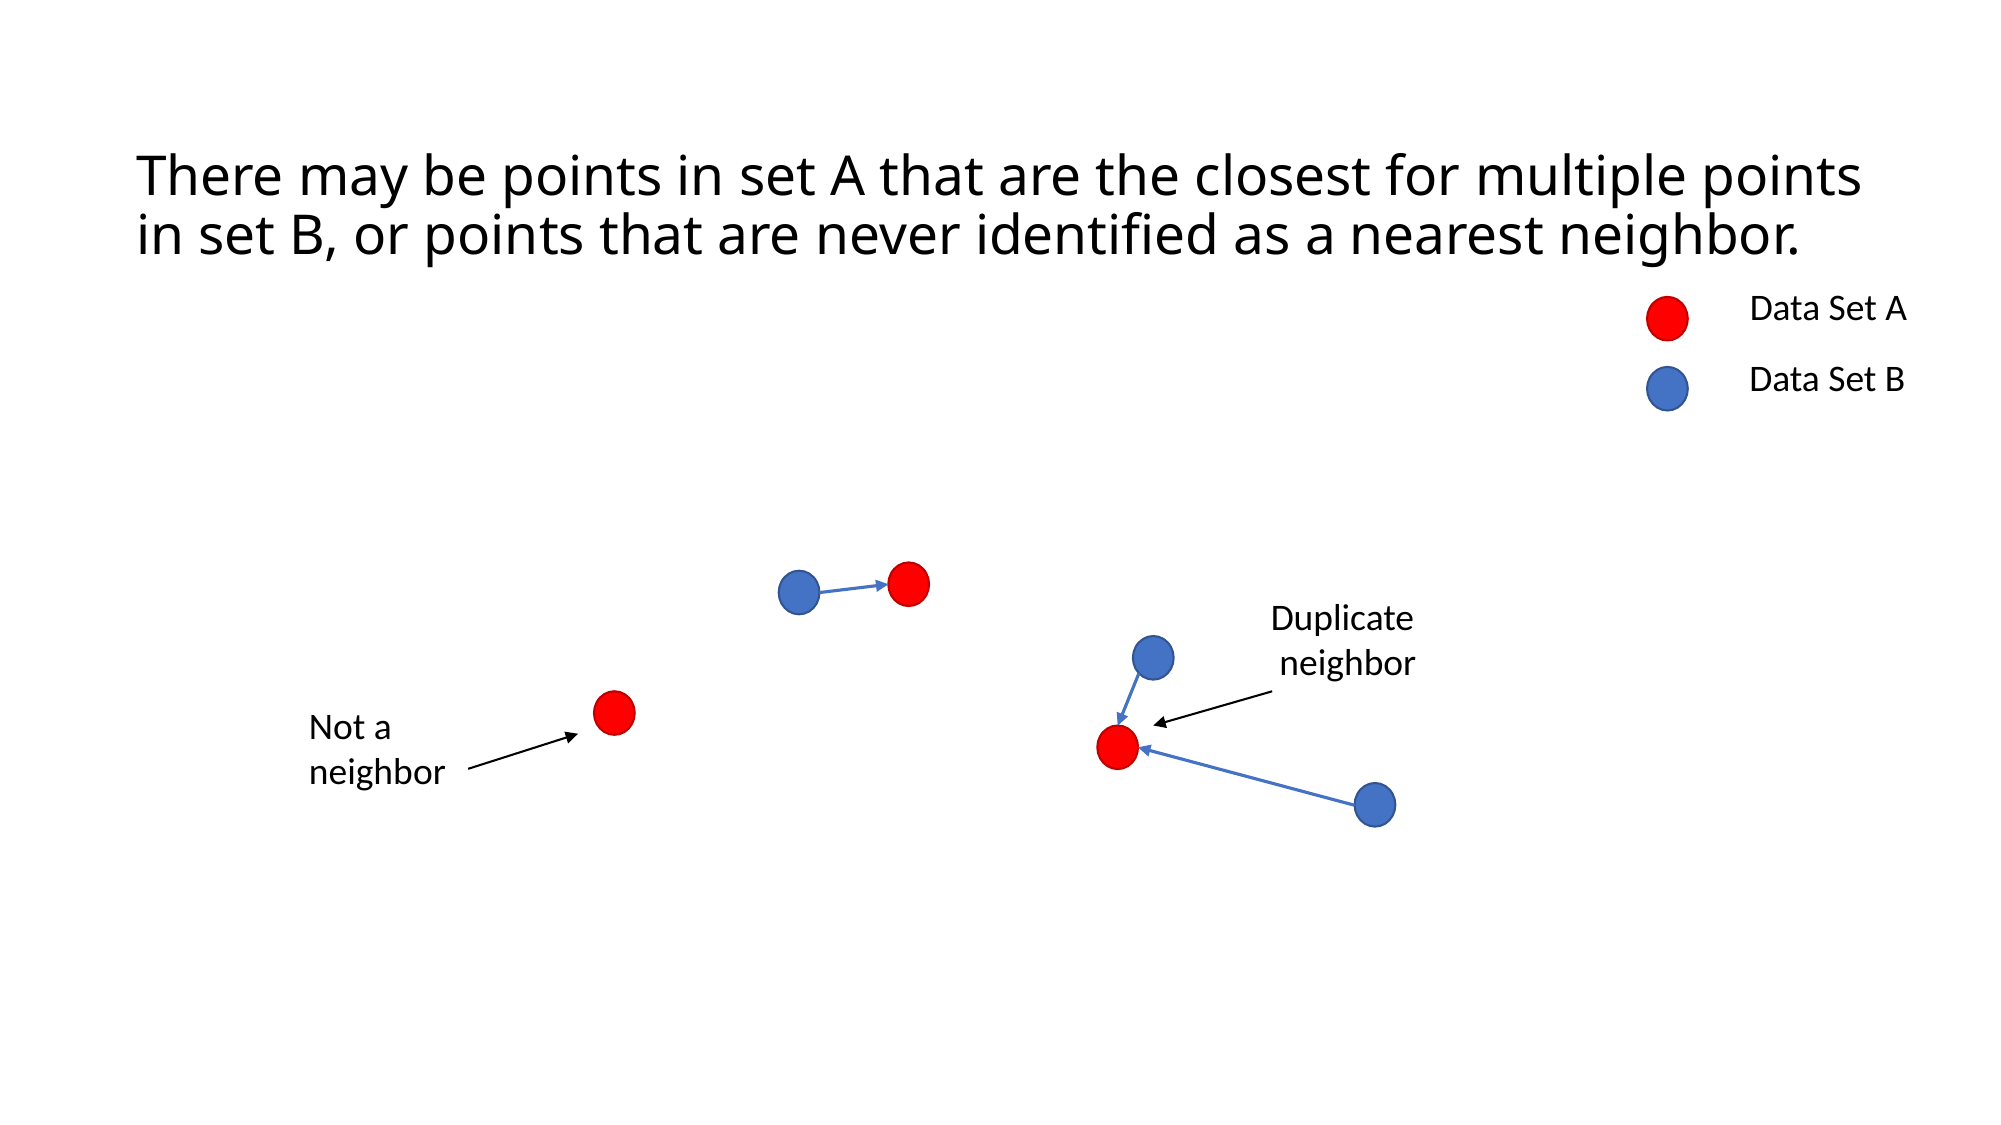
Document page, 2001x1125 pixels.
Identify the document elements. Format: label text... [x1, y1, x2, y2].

text_box Data Set A [1734, 275, 1923, 336]
text_box Data Set B [1734, 346, 1921, 407]
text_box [294, 562, 1500, 844]
title There may be points in set A that are the closest for multiple points in set B, or points that are never identified as a nearest neighbor. [120, 131, 1926, 349]
text_box [1646, 365, 1689, 412]
text_box [1646, 295, 1689, 342]
